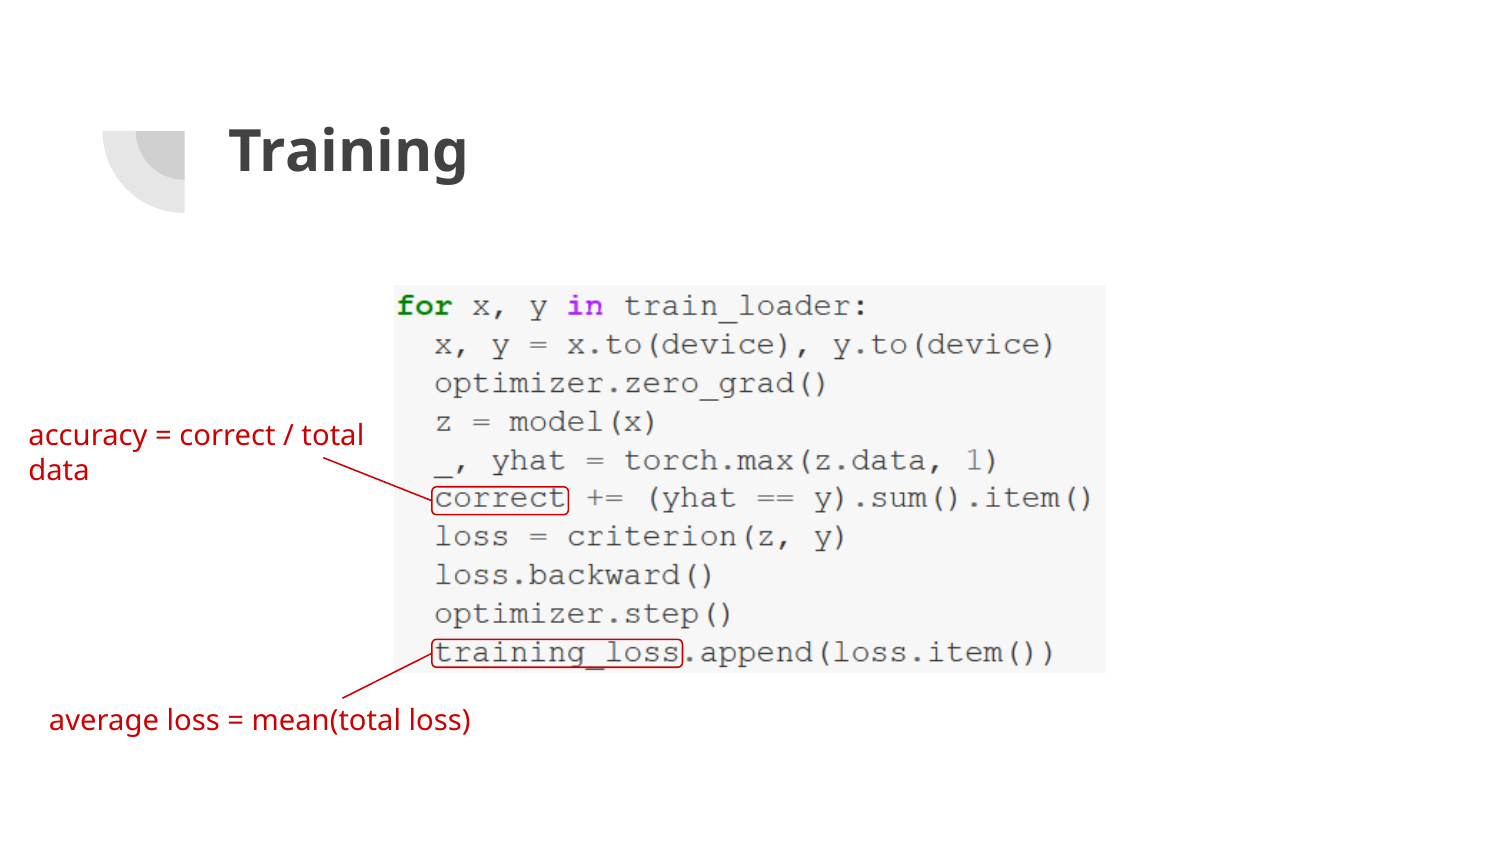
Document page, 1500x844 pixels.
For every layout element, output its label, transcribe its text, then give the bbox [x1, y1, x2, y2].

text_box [342, 653, 433, 699]
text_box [323, 457, 433, 501]
text_box average loss = mean(total loss) [33, 686, 498, 772]
title Training [213, 98, 1368, 263]
text_box accuracy = correct / total data [13, 401, 389, 487]
picture [394, 285, 1106, 673]
